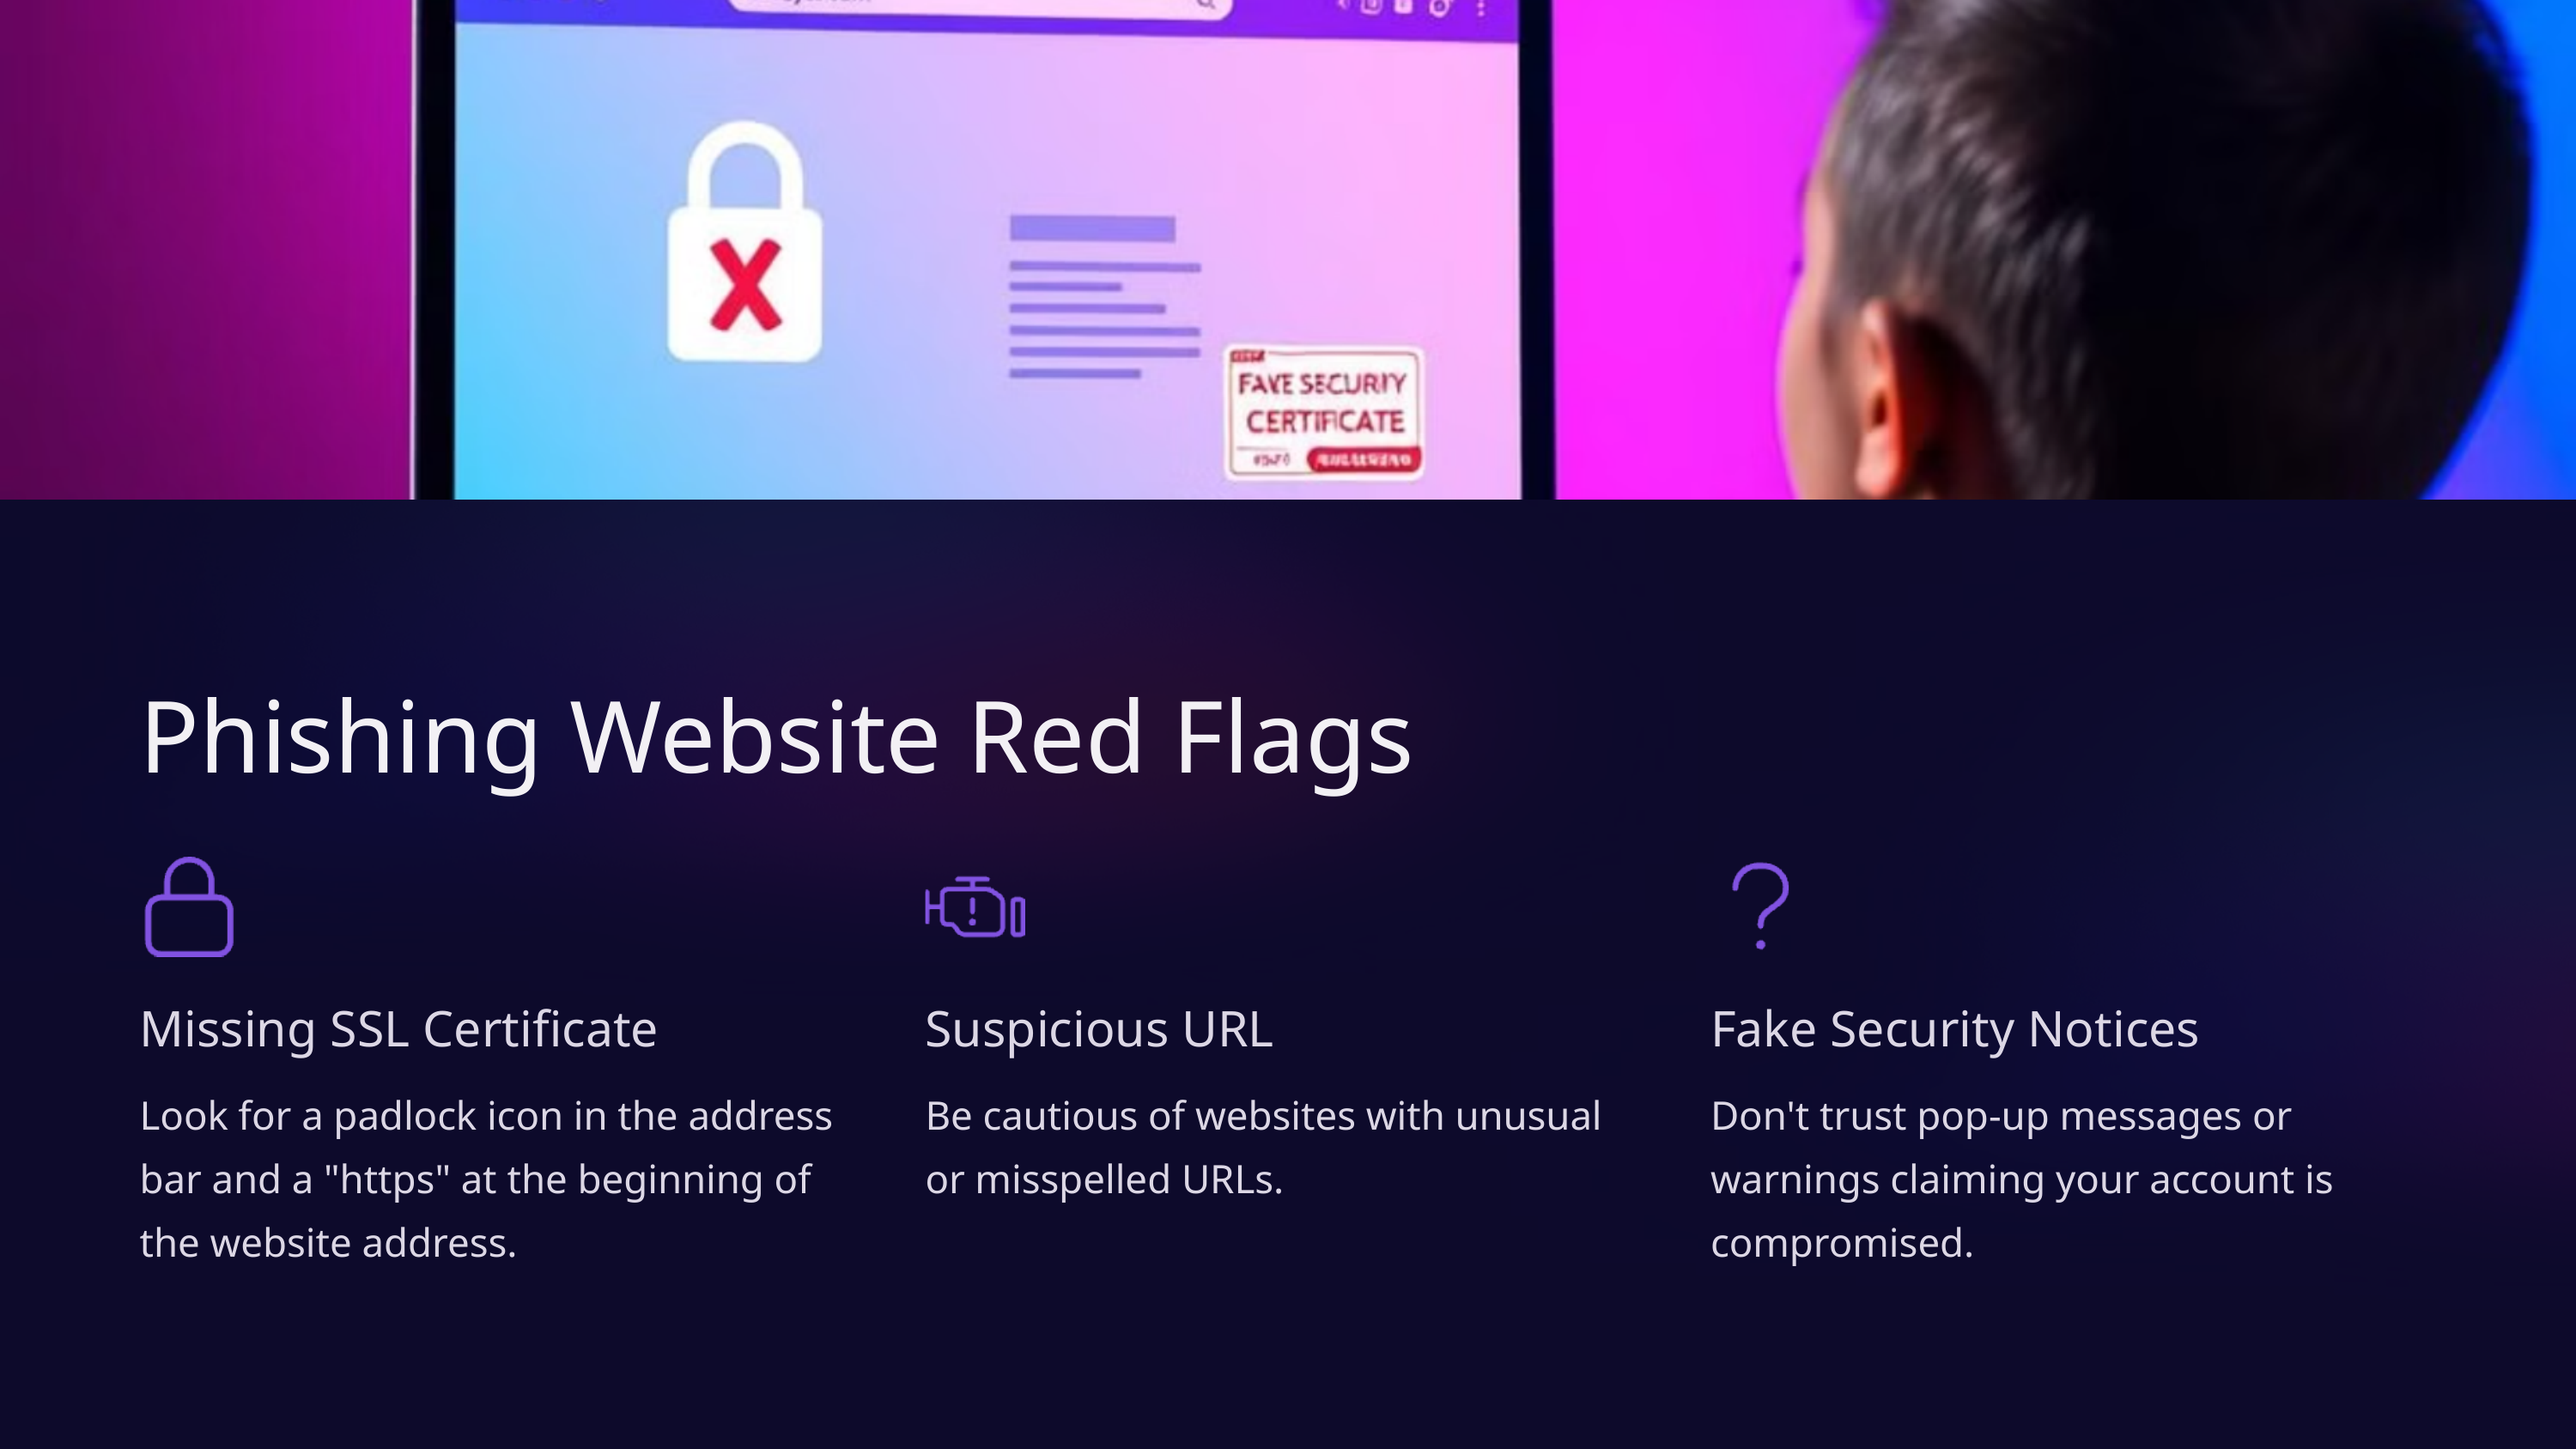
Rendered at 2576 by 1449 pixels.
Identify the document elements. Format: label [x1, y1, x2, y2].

text_box [139, 997, 704, 1060]
text_box [139, 1082, 866, 1276]
text_box [0, 0, 2576, 1449]
text_box [1710, 1082, 2437, 1211]
text_box [925, 997, 1425, 1060]
text_box [139, 672, 1537, 798]
text_box [1710, 997, 2245, 1060]
text_box [925, 1082, 1651, 1211]
